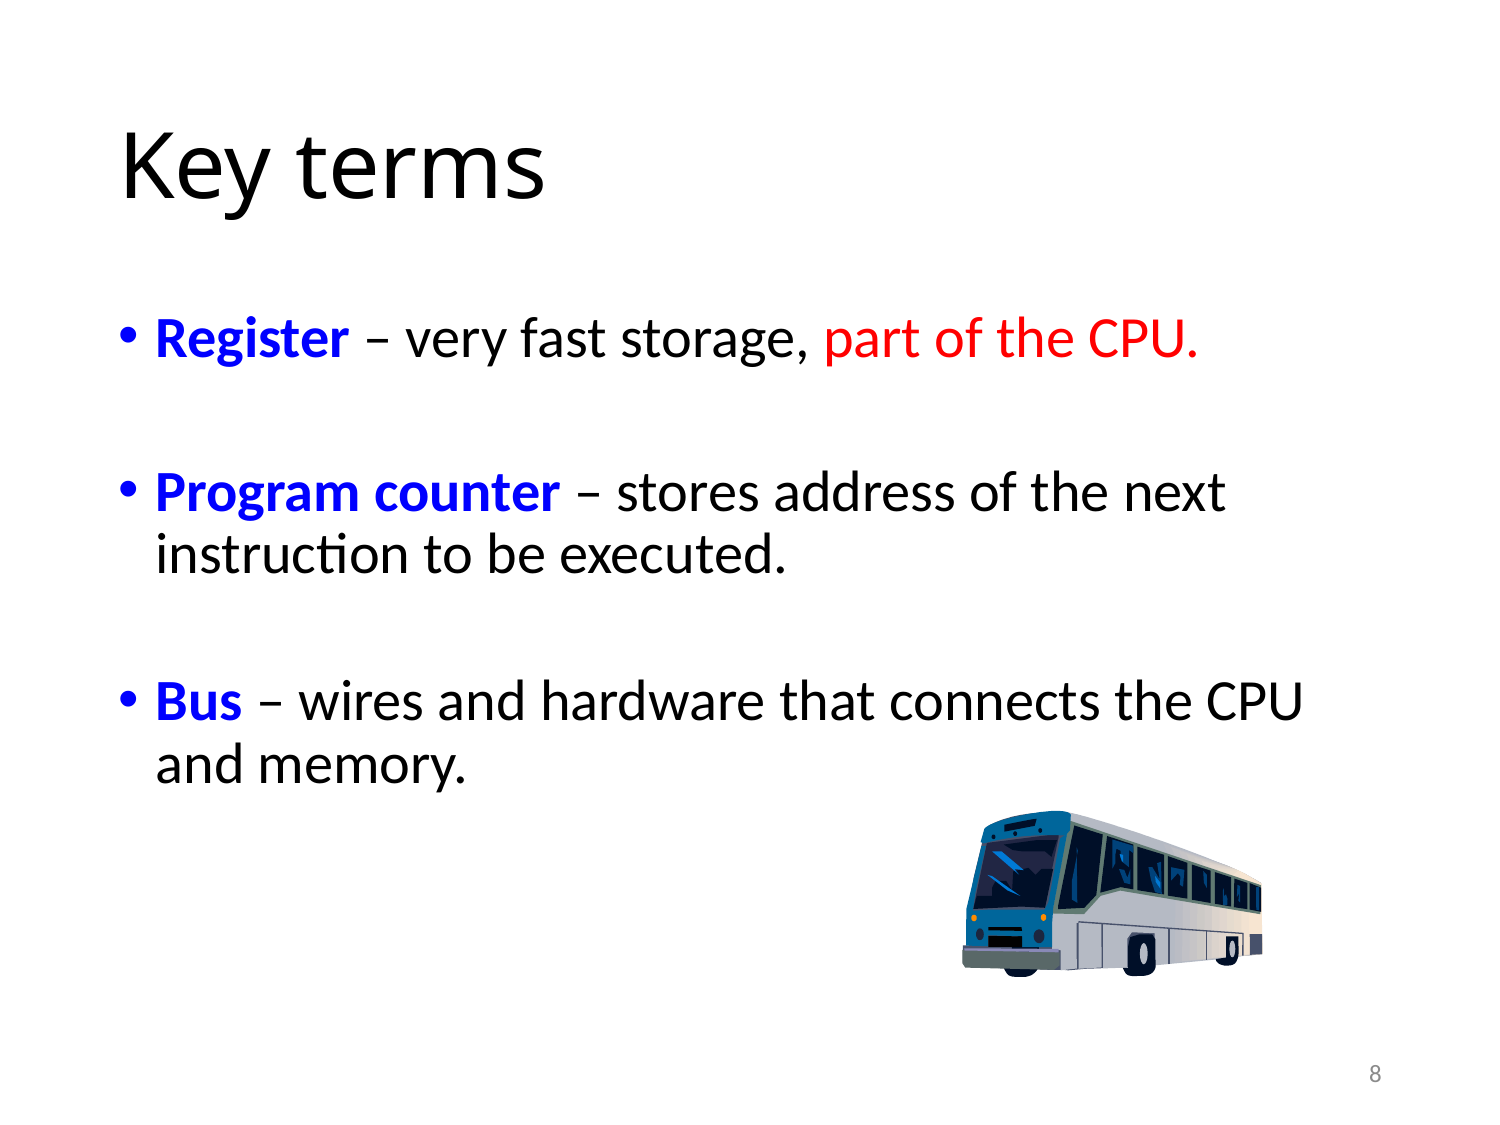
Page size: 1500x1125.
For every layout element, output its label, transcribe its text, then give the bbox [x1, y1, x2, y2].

picture [1005, 820, 1035, 831]
picture [977, 929, 983, 939]
picture [962, 810, 1263, 977]
slide_number 8 [1059, 1042, 1397, 1103]
list Register – very fast storage, part of the CPU. Program counter – stores address of the next instruction to be executed. Bus – wires and hardware that connects the CPU and memory. [103, 299, 1397, 1014]
picture [1034, 930, 1044, 942]
title Key terms [103, 59, 1397, 278]
